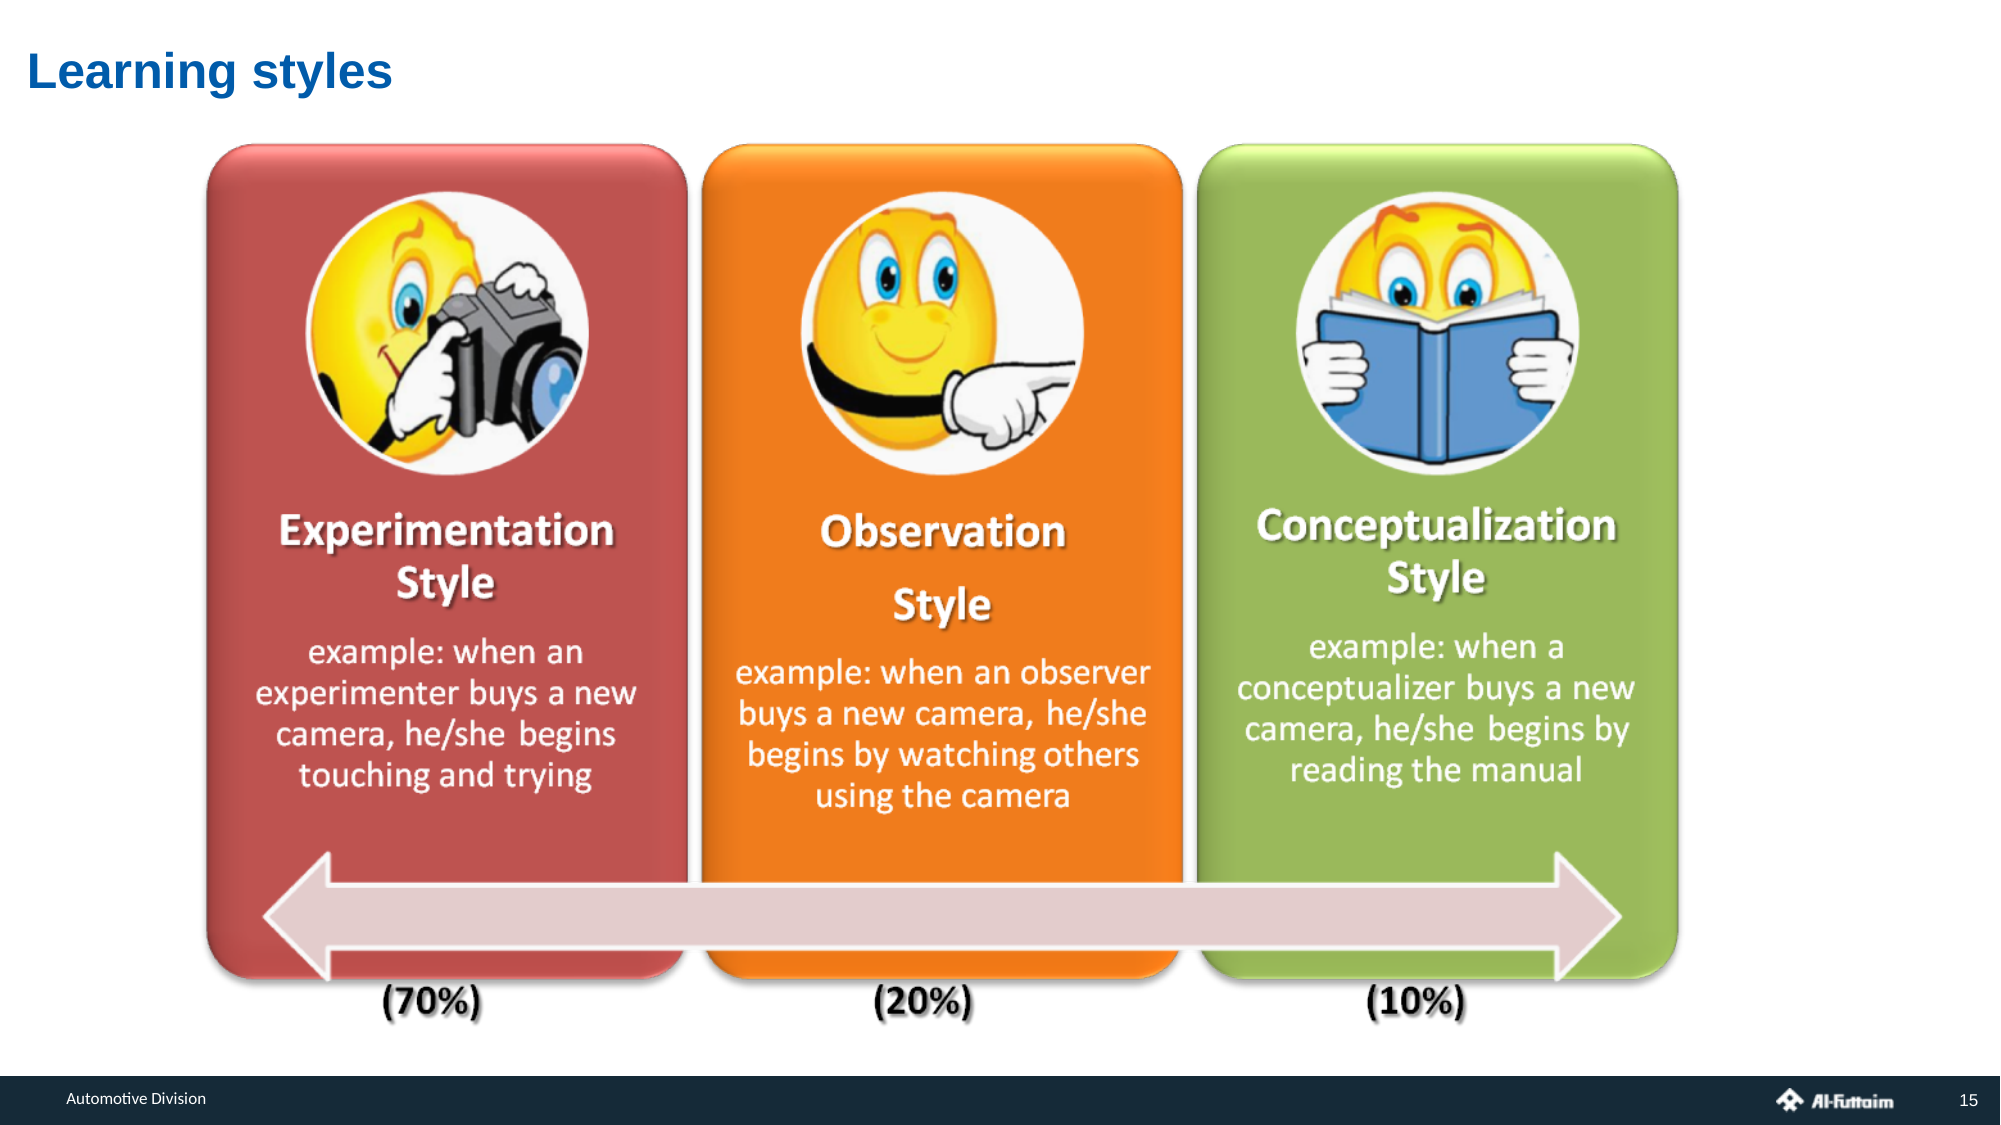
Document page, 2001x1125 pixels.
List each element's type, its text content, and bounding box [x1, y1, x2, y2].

title Learning styles [26, 38, 1951, 100]
picture [195, 138, 1690, 1037]
